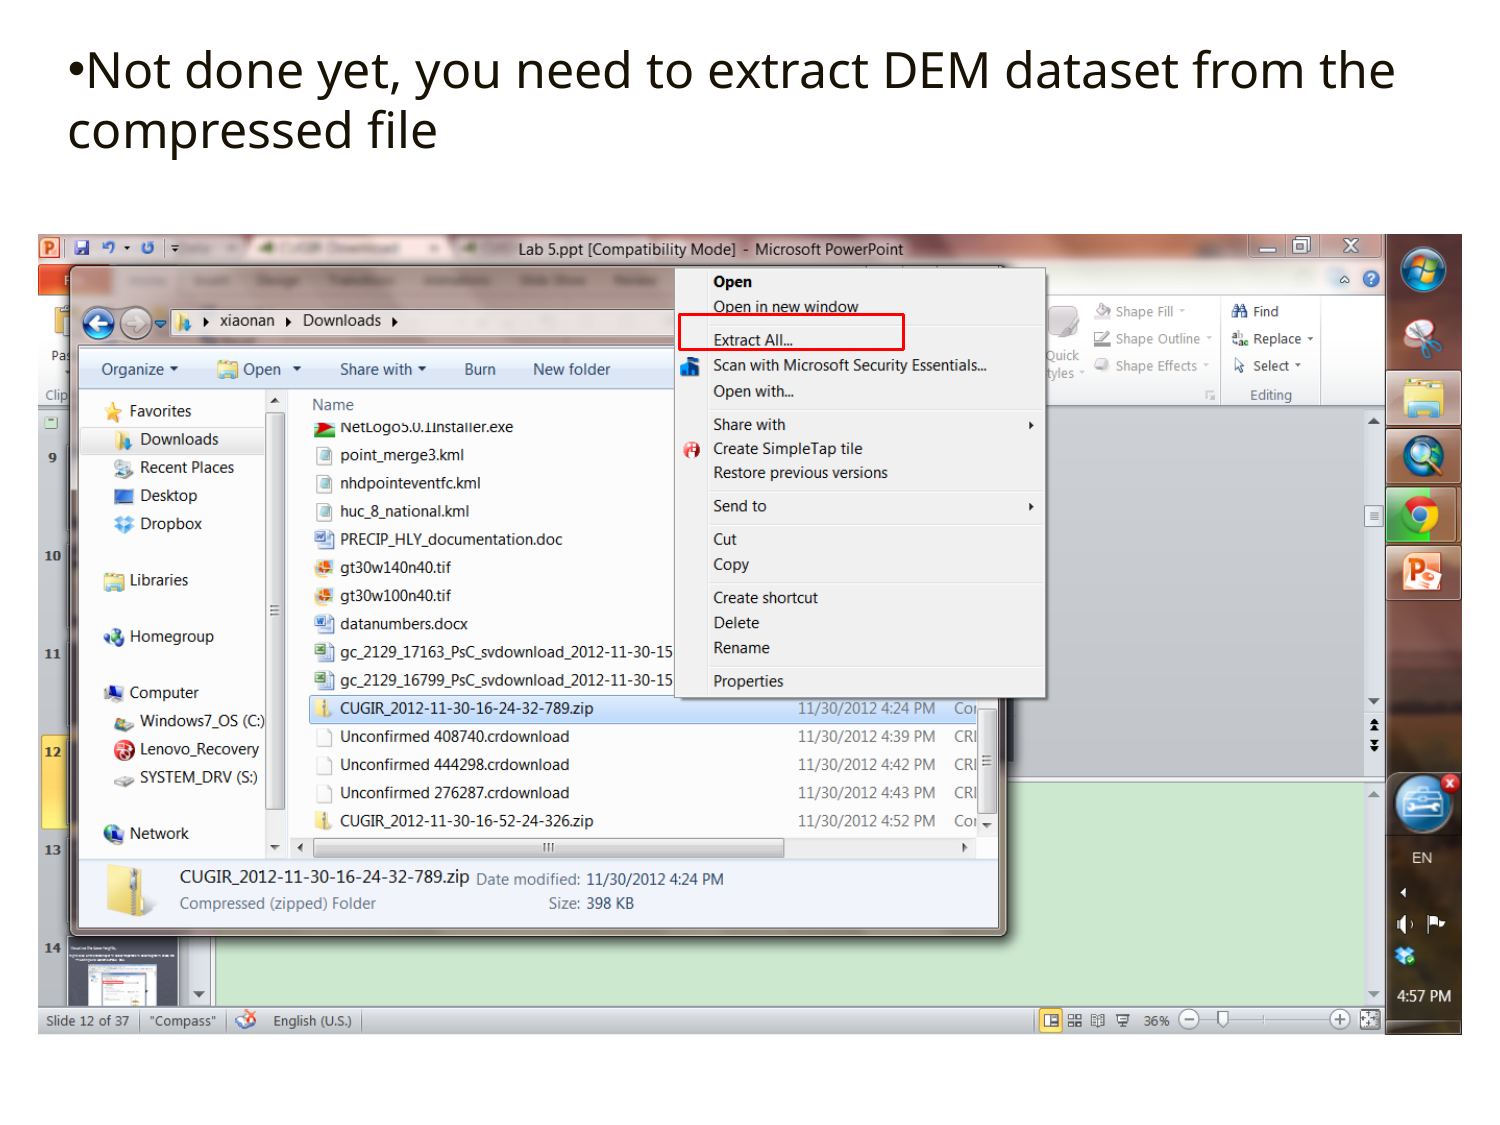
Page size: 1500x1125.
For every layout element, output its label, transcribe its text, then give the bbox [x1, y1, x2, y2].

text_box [38, 234, 1462, 1036]
text_box Not done yet, you need to extract DEM dataset from the compressed file [53, 30, 1471, 166]
